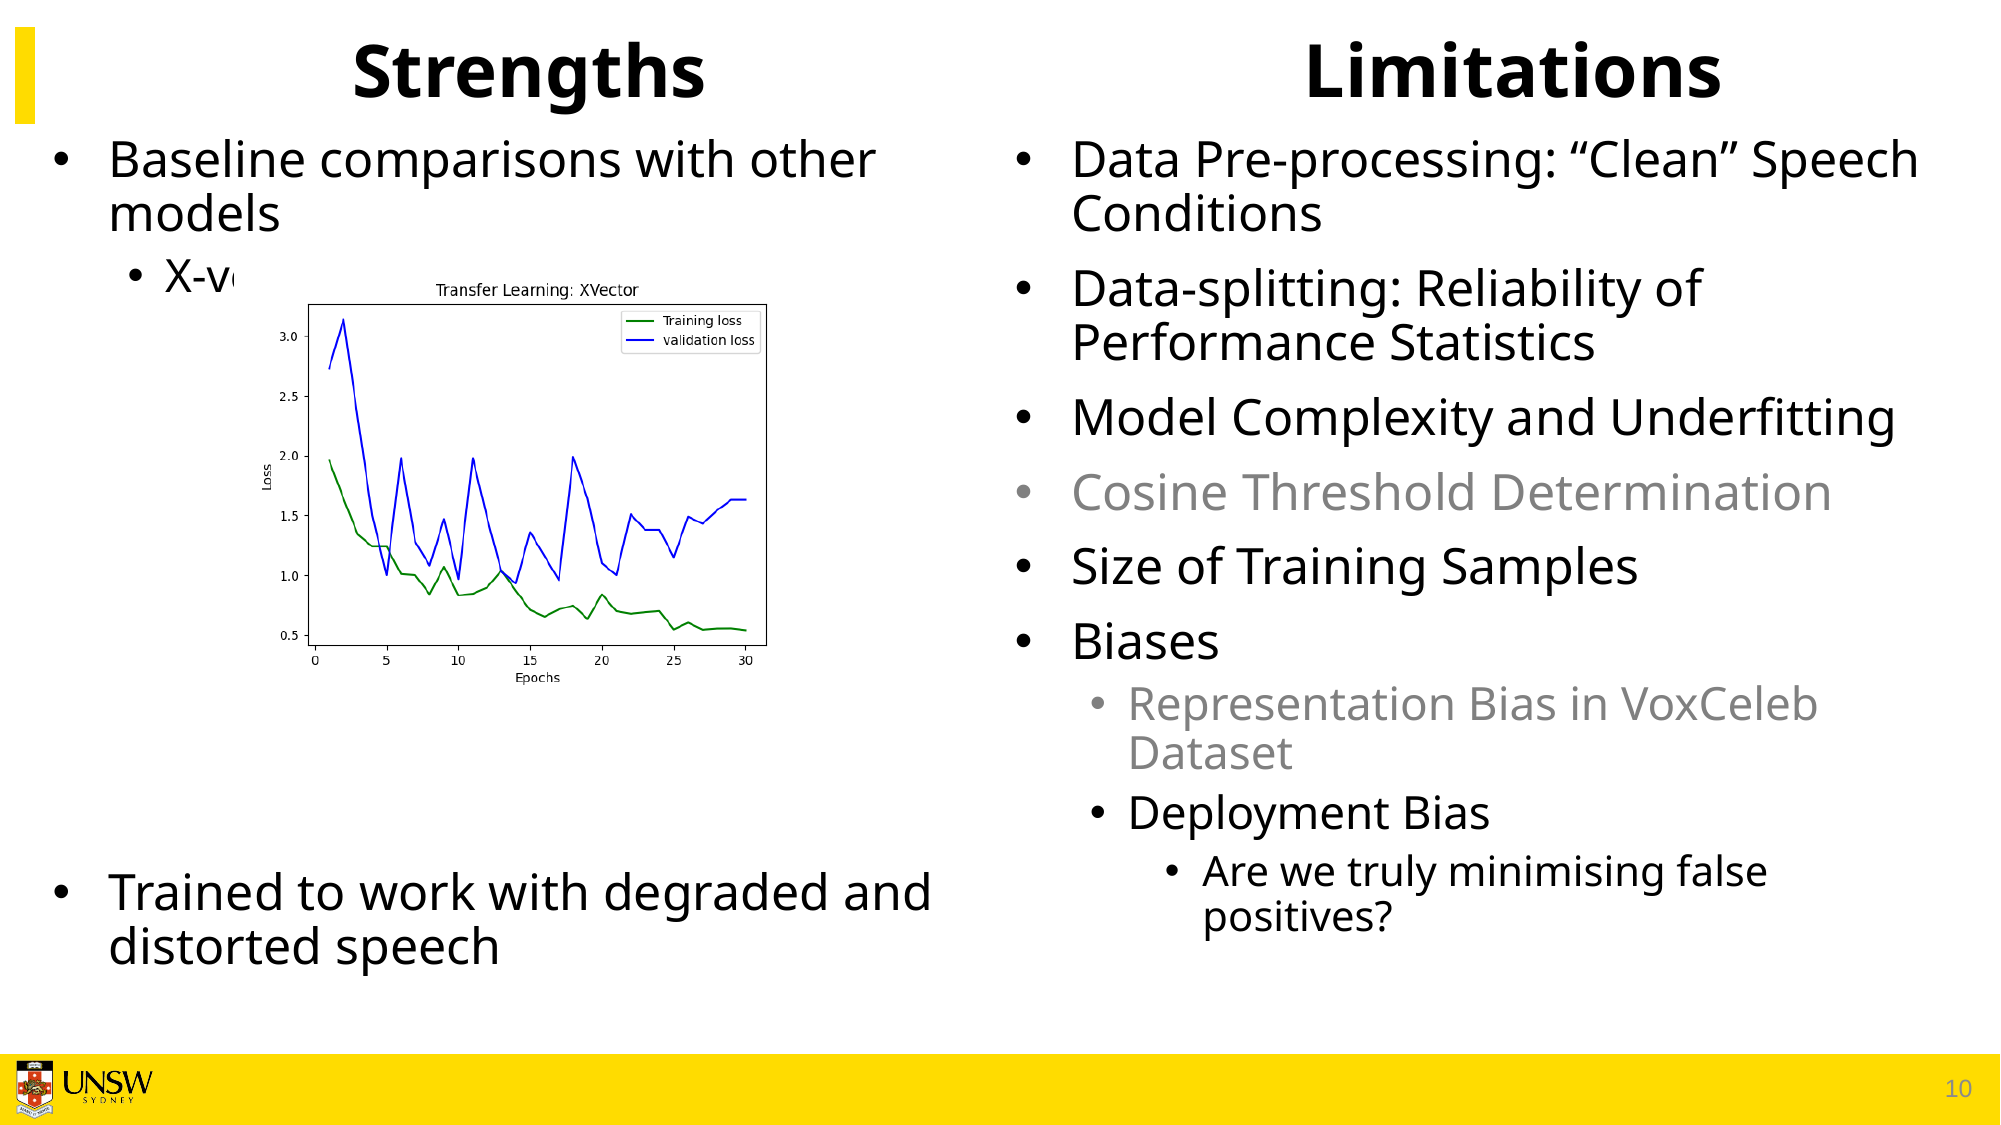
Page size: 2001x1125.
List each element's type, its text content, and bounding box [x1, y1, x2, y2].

text_box Data Pre-processing: “Clean” Speech Conditions Data-splitting: Reliability of Performance Statistics Model Complexity and Underfitting Cosine Threshold Determination Size of Training Samples Biases Representation Bias in VoxCeleb Dataset Deployment Bias Are we truly minimising false positives? [999, 126, 1984, 1048]
title Strengths [37, 26, 1021, 122]
slide_number 10 [1537, 1057, 1988, 1118]
picture [234, 250, 825, 694]
picture [7, 1054, 161, 1121]
list Baseline comparisons with other models X-vector Model Trained to work with degraded and distorted speech [37, 126, 999, 1048]
text_box Limitations [1021, 26, 2000, 122]
